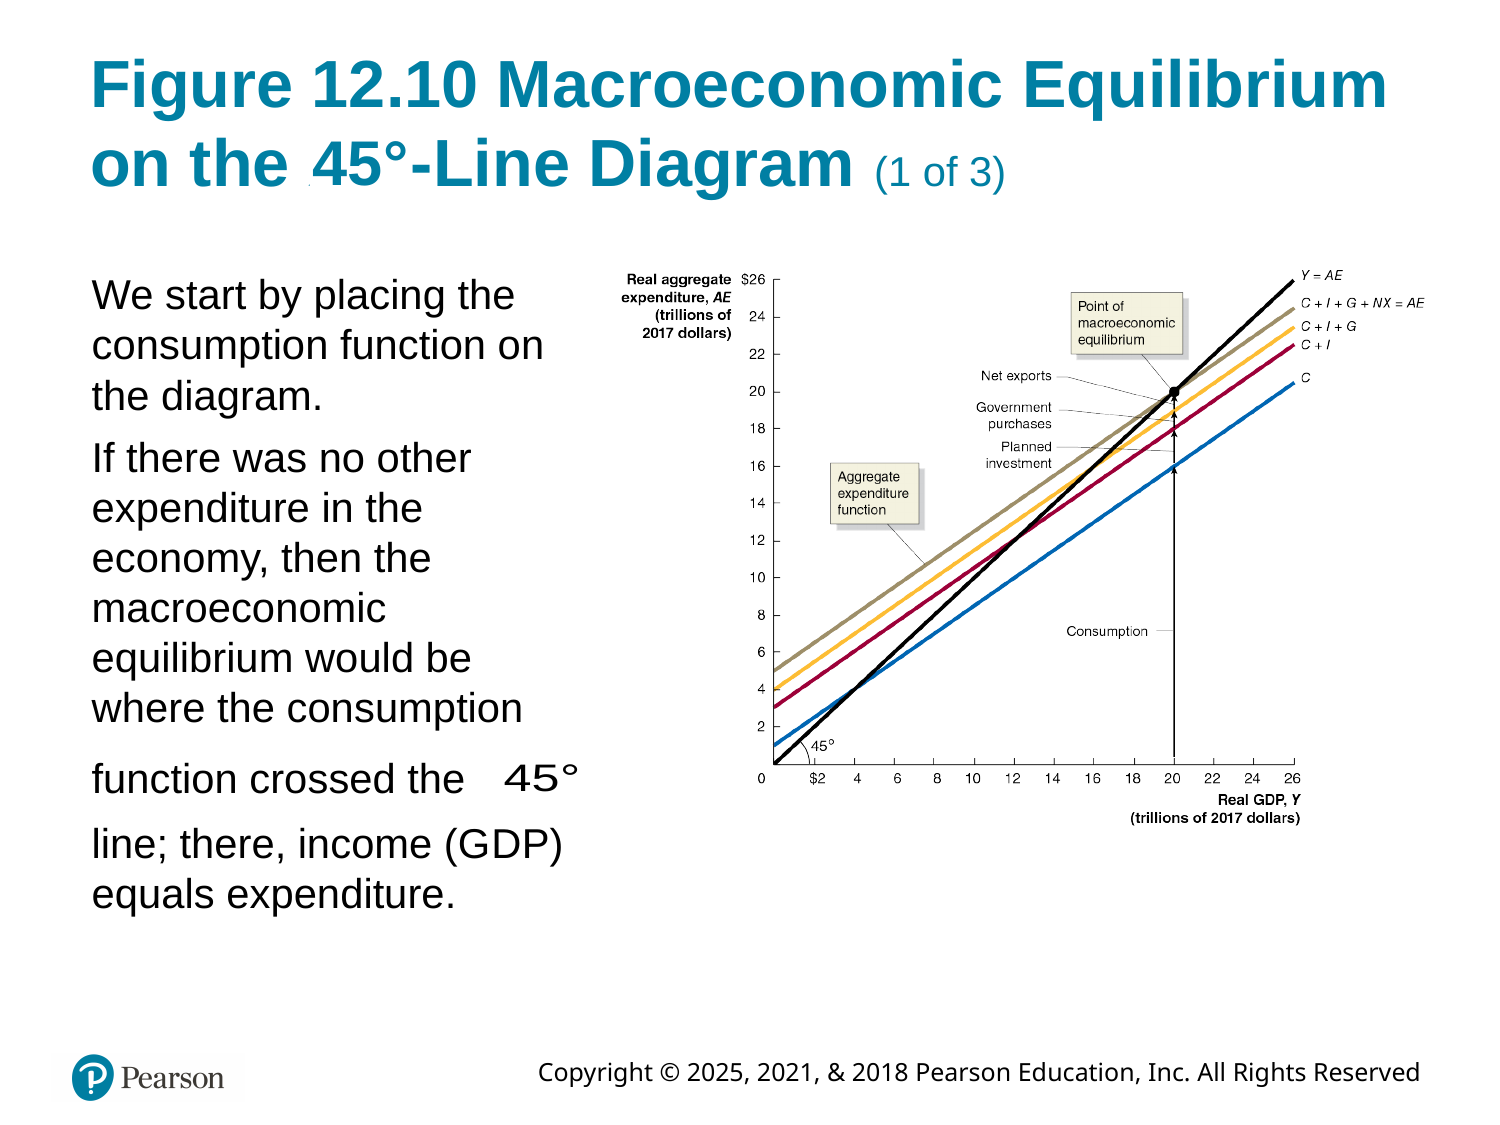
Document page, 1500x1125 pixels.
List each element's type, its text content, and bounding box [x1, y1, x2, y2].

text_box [495, 756, 589, 802]
list We start by placing the consumption function on the diagram. If there was no other expenditure in the economy, then the macroeconomic equilibrium would be where the consumption [91, 268, 578, 742]
list line; there, income (G D P) equals expenditure. [91, 817, 587, 941]
list function crossed the [91, 752, 483, 808]
picture [620, 267, 1426, 826]
picture [51, 1053, 245, 1102]
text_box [309, 134, 410, 192]
title Figure 12.10 Macroeconomic Equilibrium on the 45 degrees -Line Diagram (1 of 3) [75, 35, 1425, 216]
